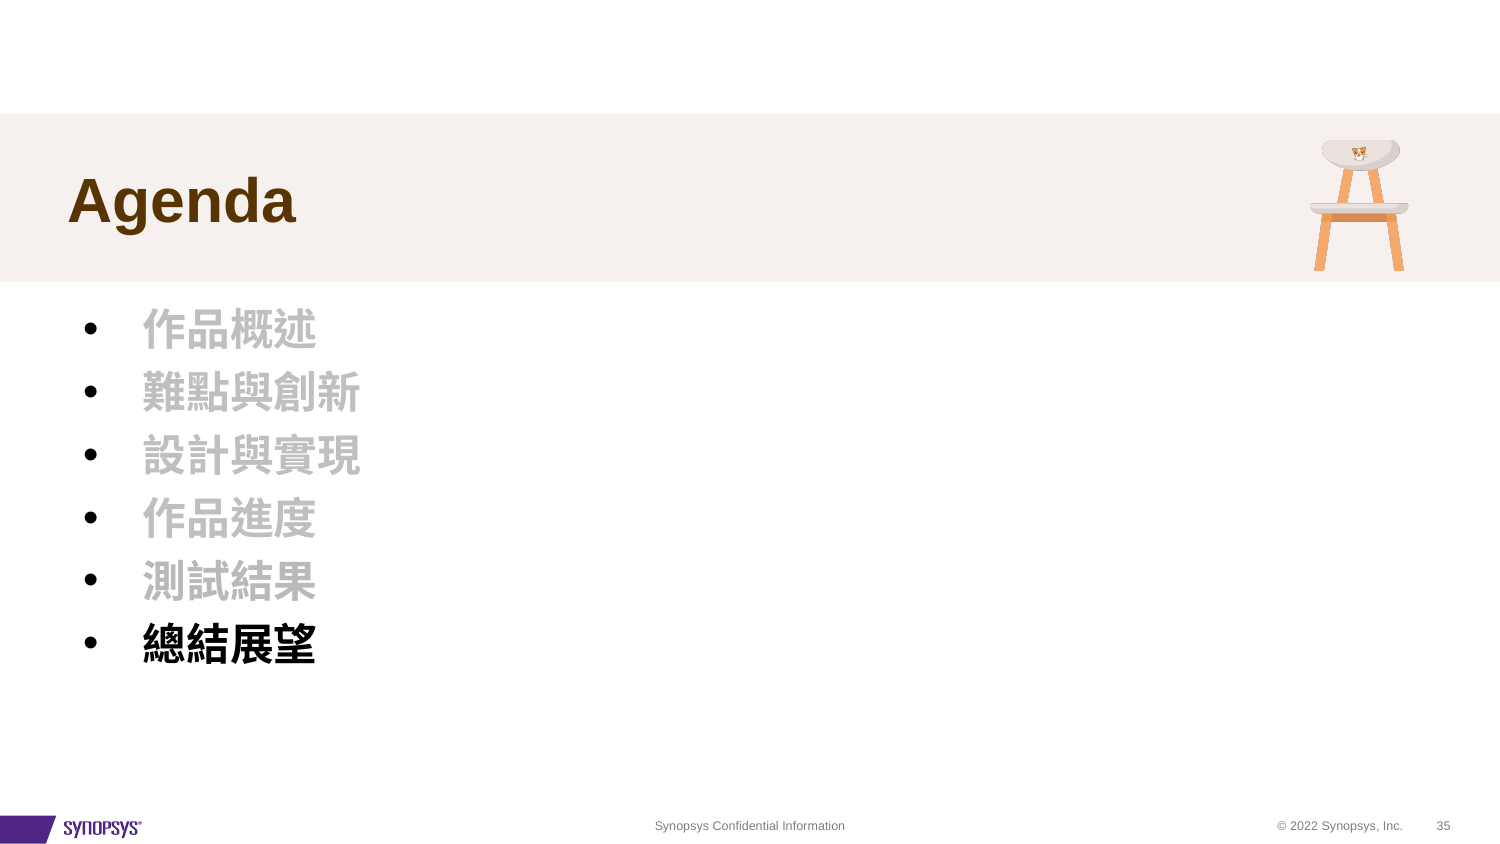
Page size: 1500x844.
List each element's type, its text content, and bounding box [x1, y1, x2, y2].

list 作品概述 難點與創新 設計與實現 作品進度 測試結果 總結展望 [56, 296, 1444, 788]
picture [1326, 140, 1424, 271]
title Agenda [56, 113, 1326, 282]
